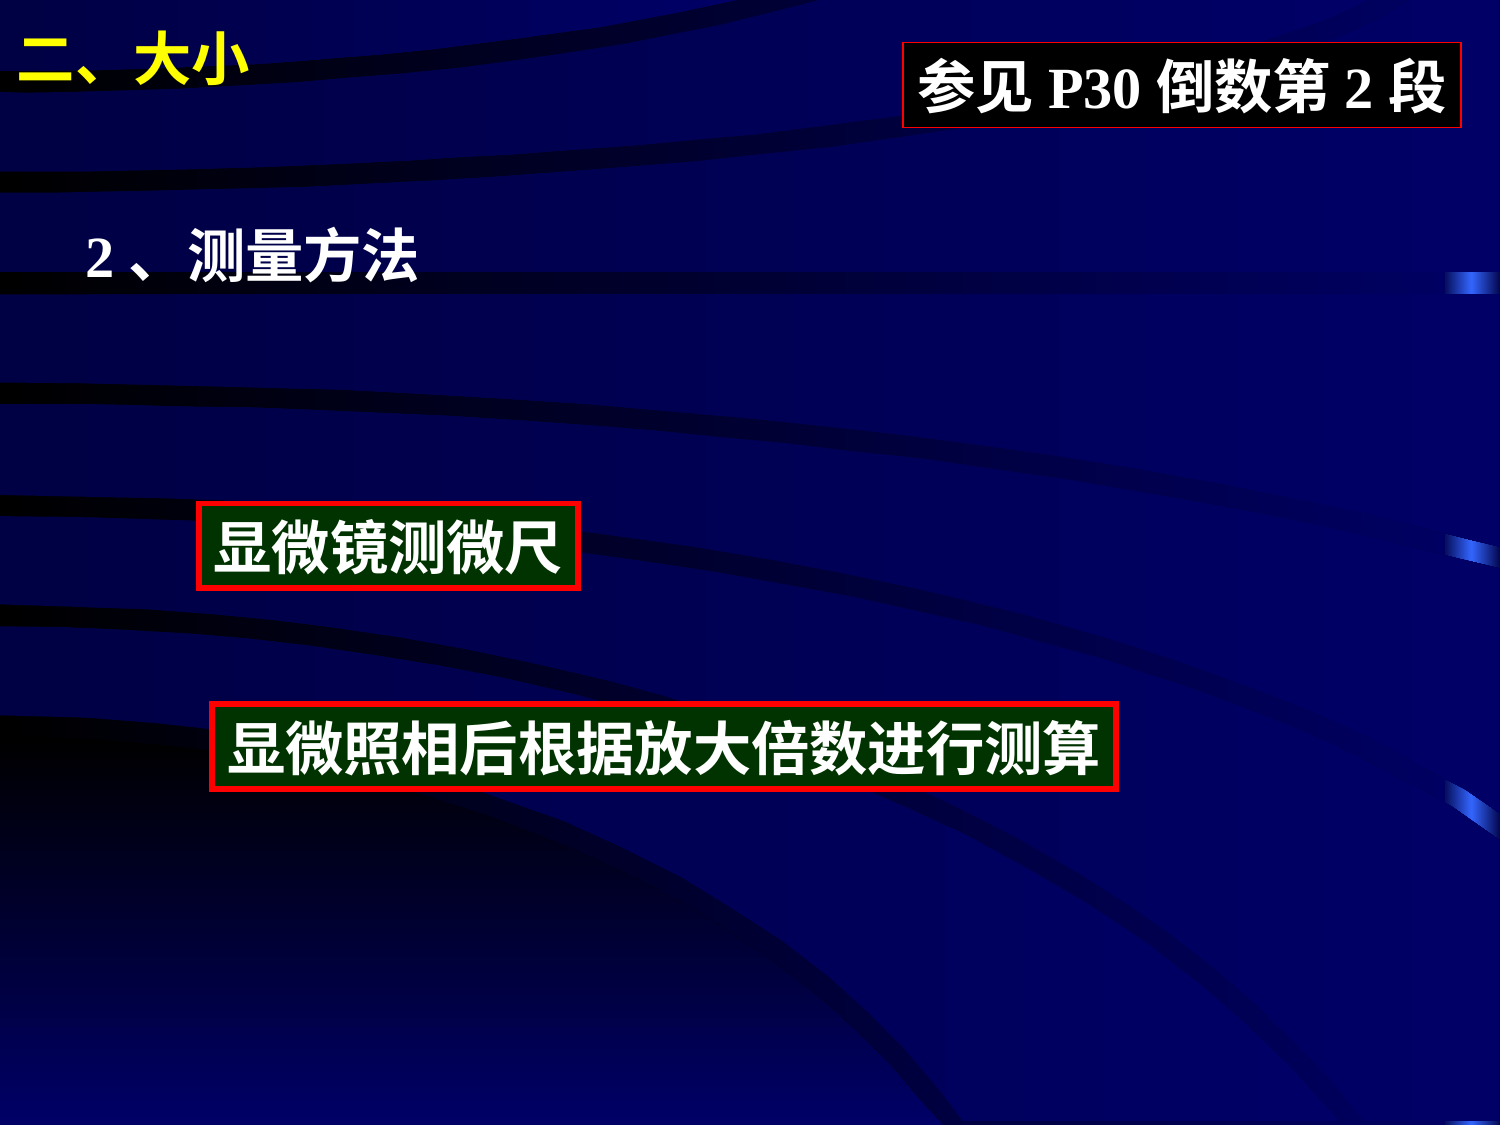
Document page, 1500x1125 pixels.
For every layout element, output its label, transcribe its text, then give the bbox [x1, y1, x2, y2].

text_box 参见P30倒数第2段 [902, 42, 1462, 128]
text_box 二、大小 [2, 14, 265, 100]
text_box 显微镜测微尺 [198, 503, 579, 589]
text_box 显微照相后根据放大倍数进行测算 [212, 704, 1116, 789]
text_box 2、测量方法 [70, 211, 435, 297]
